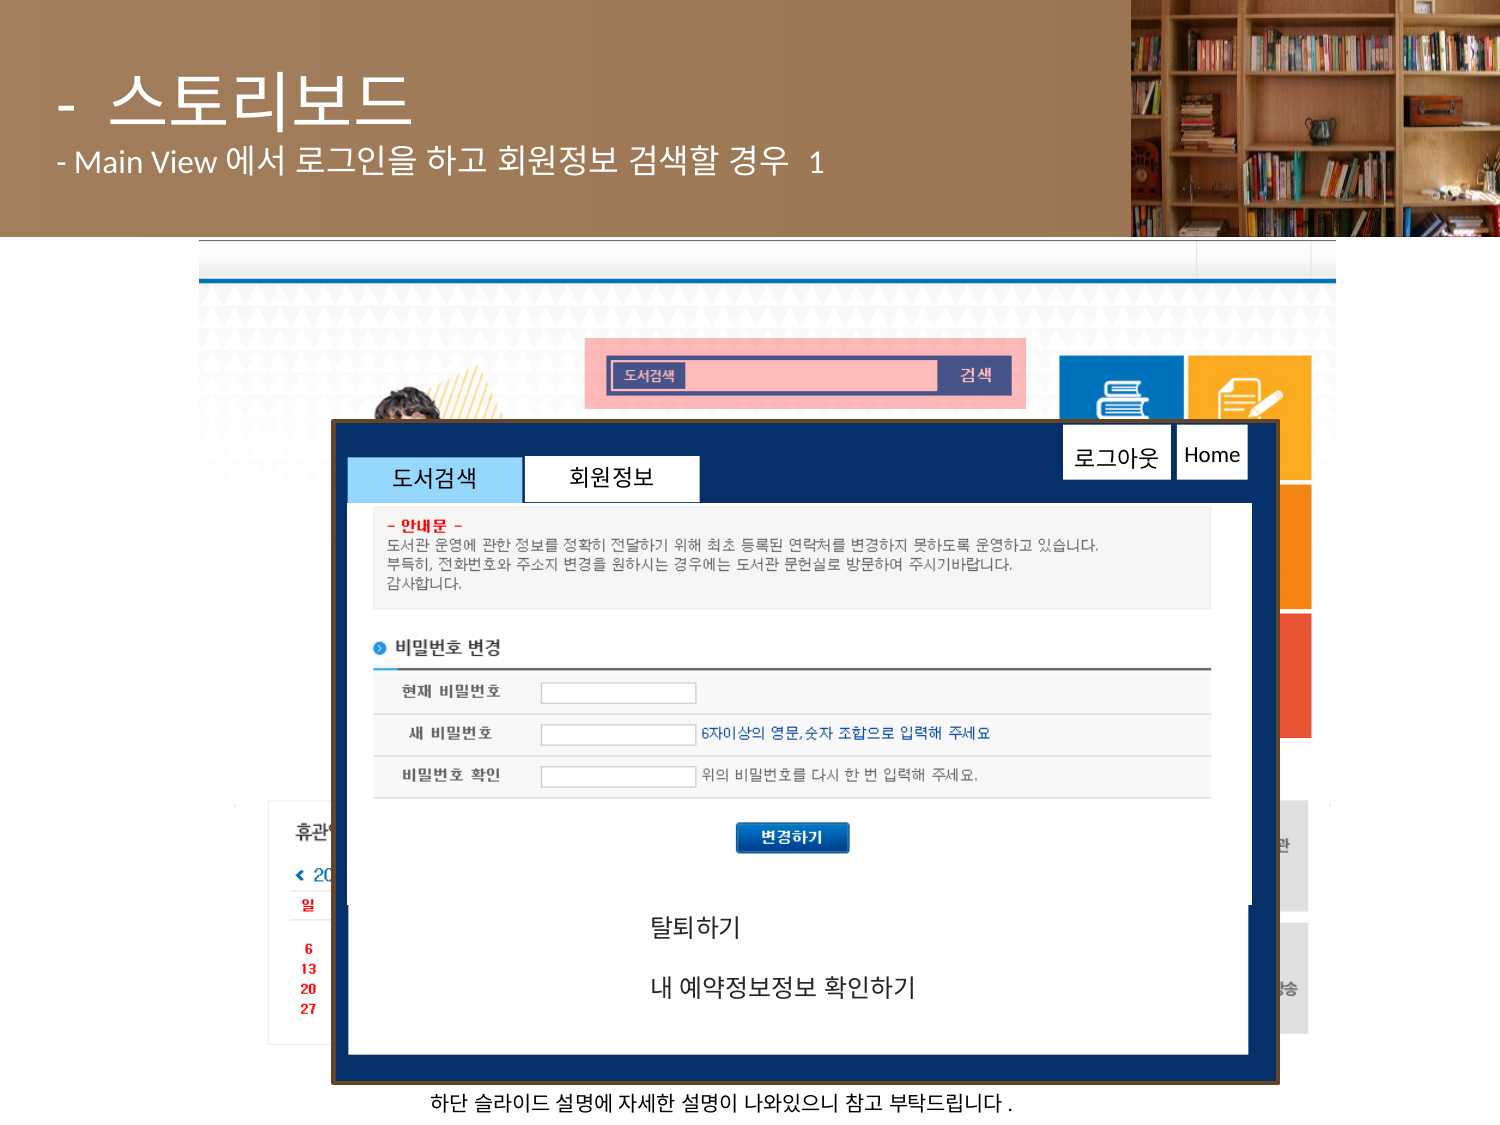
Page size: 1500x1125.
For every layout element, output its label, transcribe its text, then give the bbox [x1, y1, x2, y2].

text_box 하단 슬라이드 설명에 자세한 설명이 나와있으니 참고 부탁드립니다. [415, 1085, 1028, 1124]
text_box [331, 1063, 1280, 1085]
picture [1131, 0, 1500, 237]
picture [198, 240, 1337, 1055]
title - 스토리보드 - Main View에서 로그인을 하고 회원정보 검색할 경우 1 [41, 45, 1164, 197]
